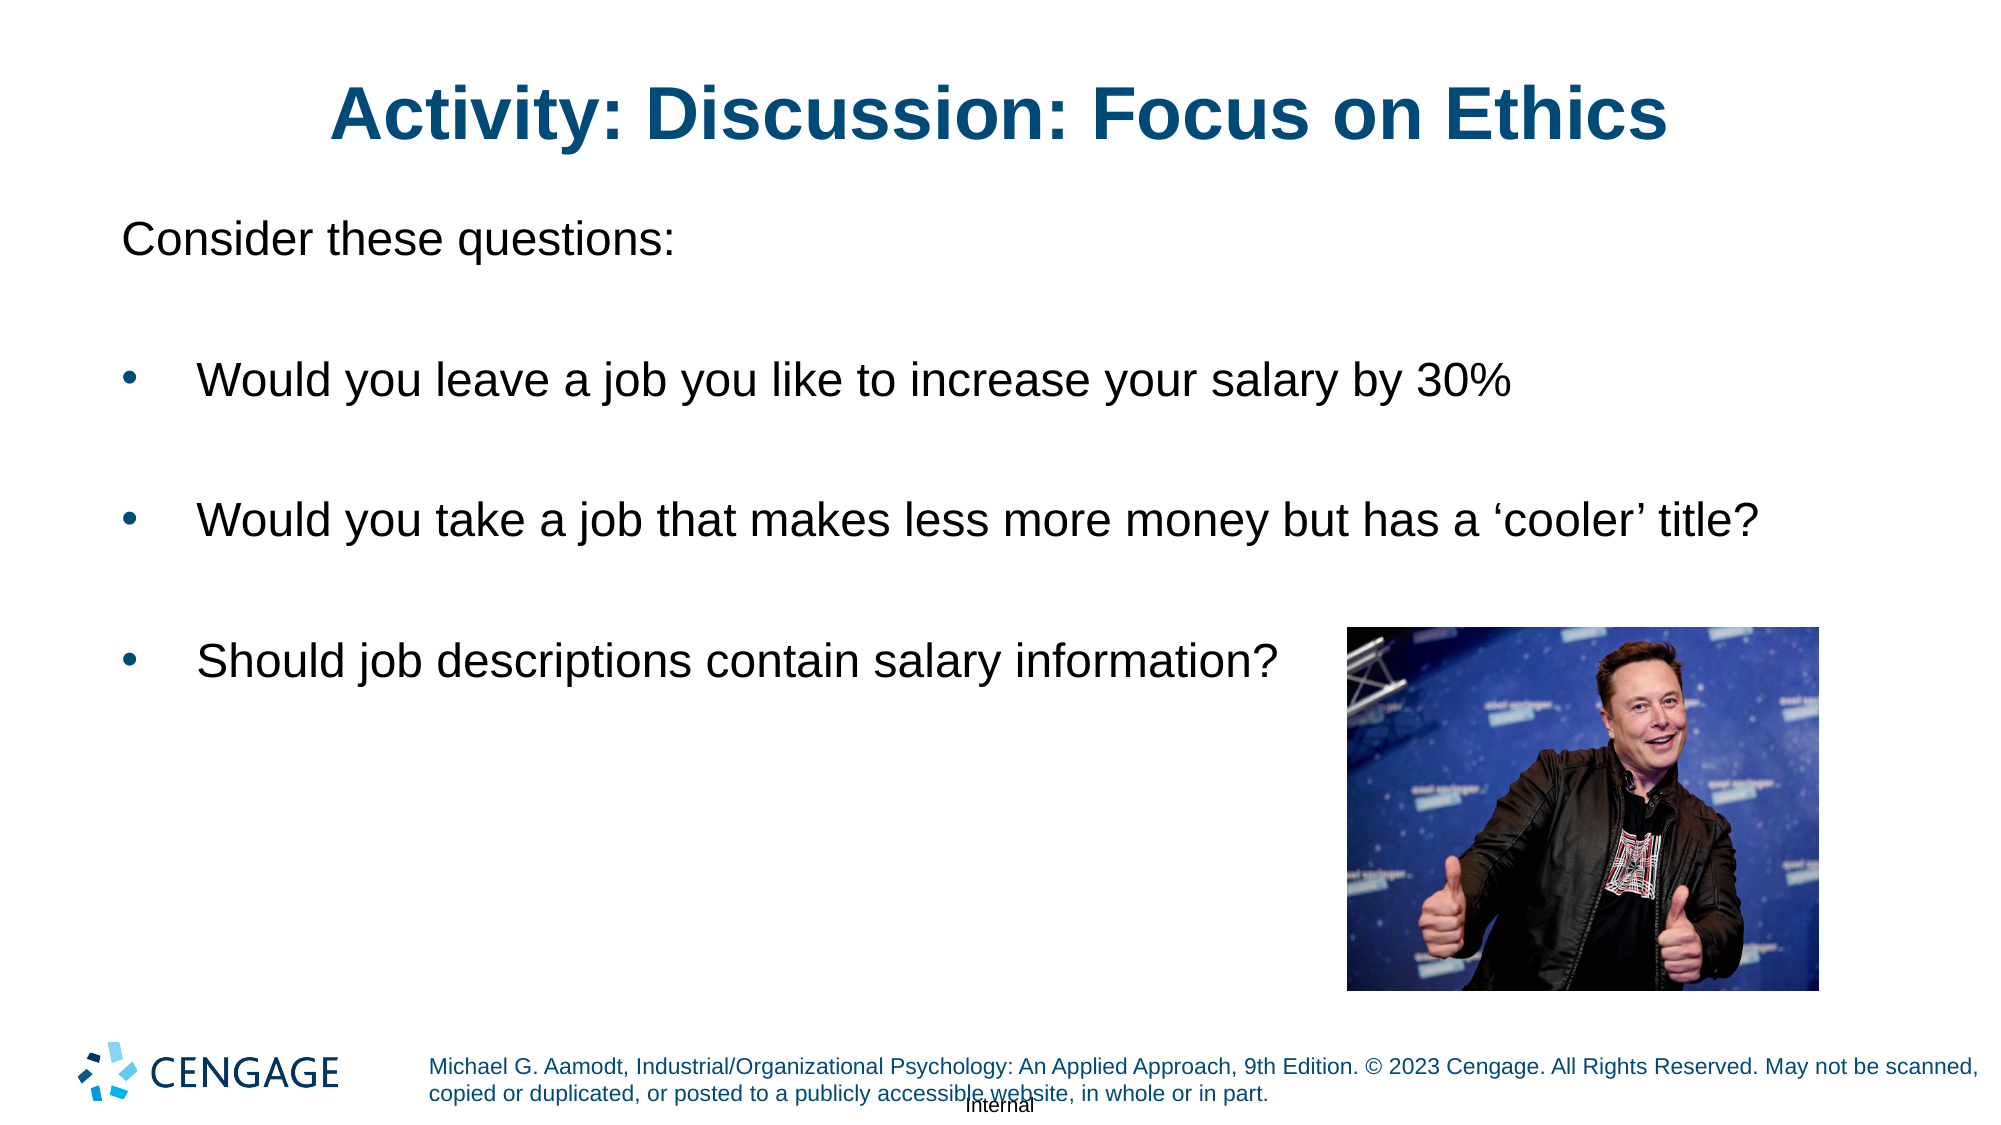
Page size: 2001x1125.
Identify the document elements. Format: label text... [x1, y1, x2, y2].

title Activity: Discussion: Focus on Ethics [137, 34, 1863, 196]
picture [1347, 627, 1819, 991]
list Consider these questions: Would you leave a job you like to increase your salary by 30% Would you take a job that makes less more money but has a ‘cooler’ title? Should job descriptions contain salary information? [121, 207, 1879, 995]
picture [78, 1042, 338, 1101]
